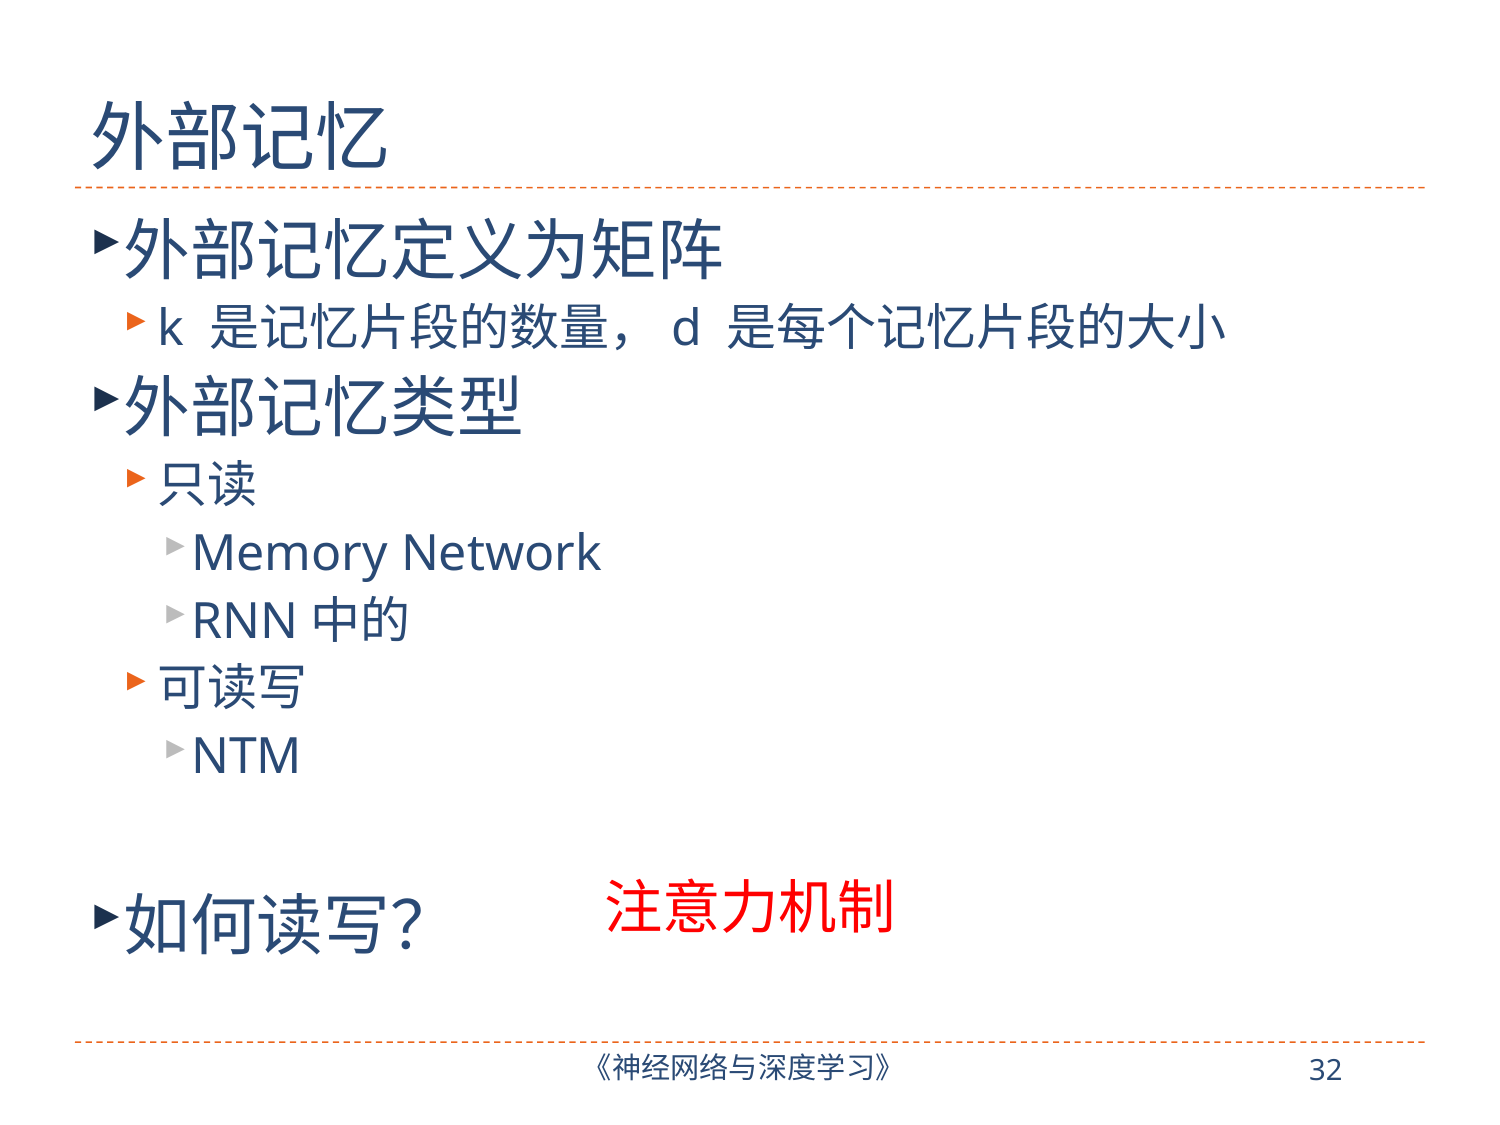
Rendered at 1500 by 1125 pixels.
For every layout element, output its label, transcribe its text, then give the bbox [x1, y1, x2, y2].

title 外部记忆 [75, 24, 1425, 188]
text_box 注意力机制 [589, 862, 911, 948]
